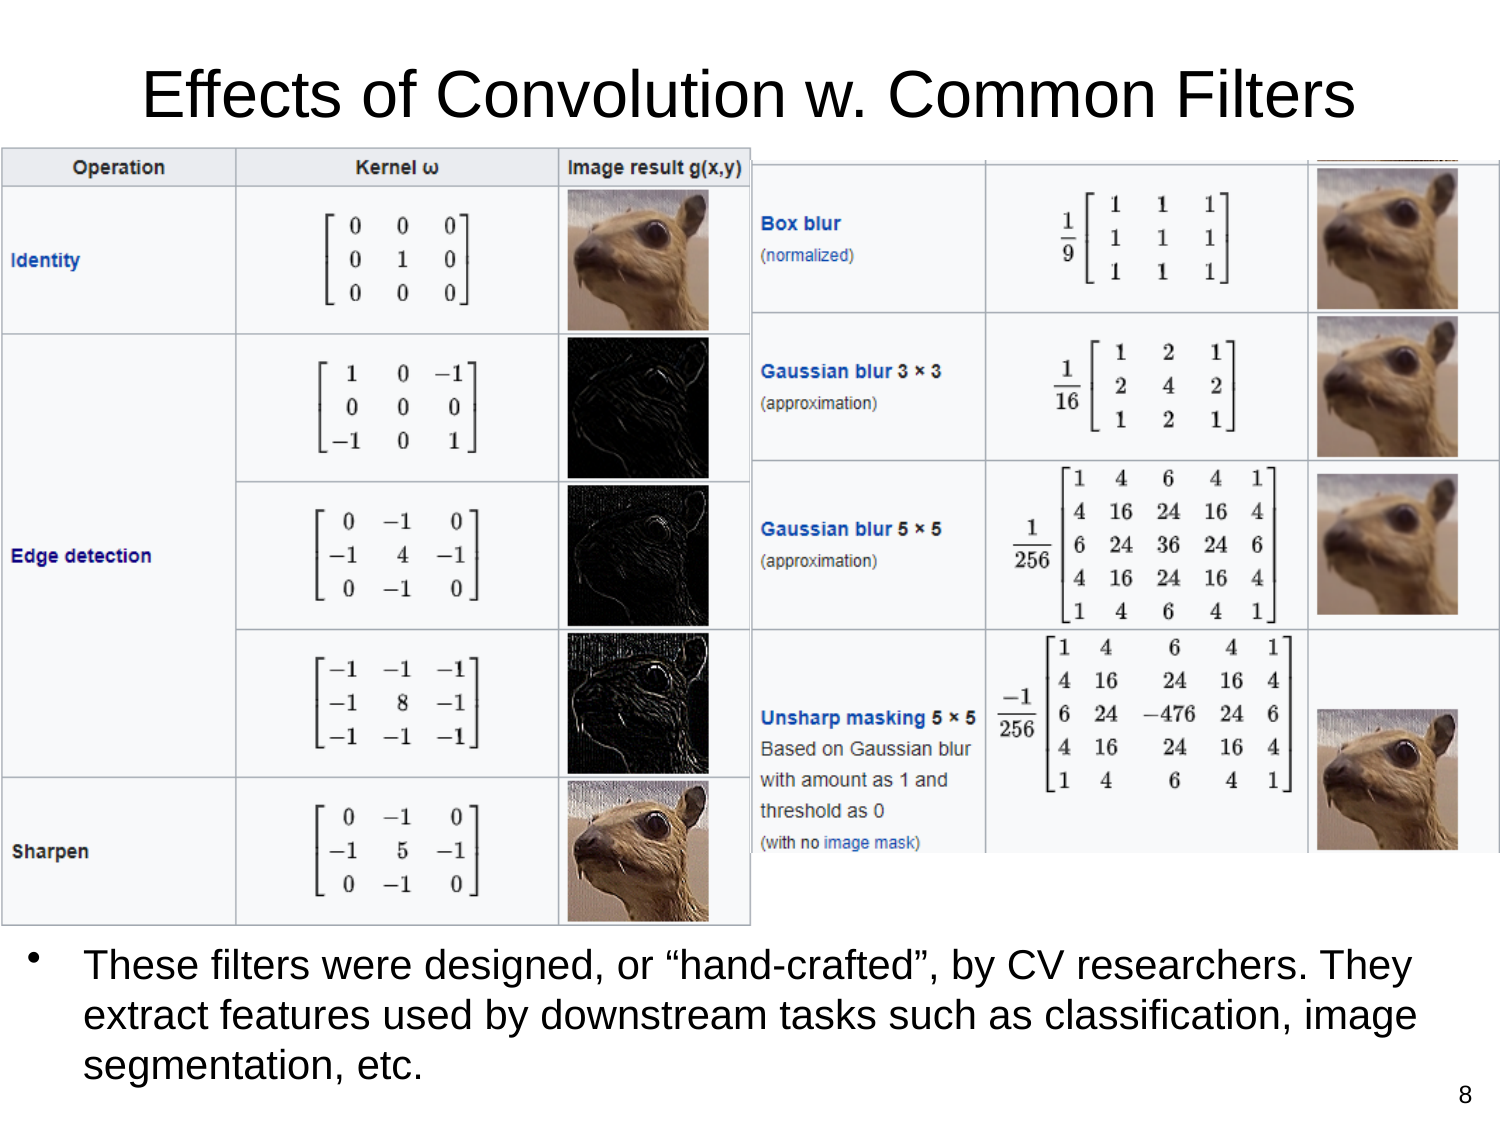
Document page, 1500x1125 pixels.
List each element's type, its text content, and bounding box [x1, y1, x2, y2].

slide_number 8 [1137, 1070, 1488, 1112]
picture [0, 141, 1500, 926]
title Effects of Convolution w. Common Filters [74, 18, 1425, 159]
list These filters were designed, or “hand-crafted”, by CV researchers. They extract features used by downstream tasks such as classification, image segmentation, etc. [11, 929, 1488, 1125]
